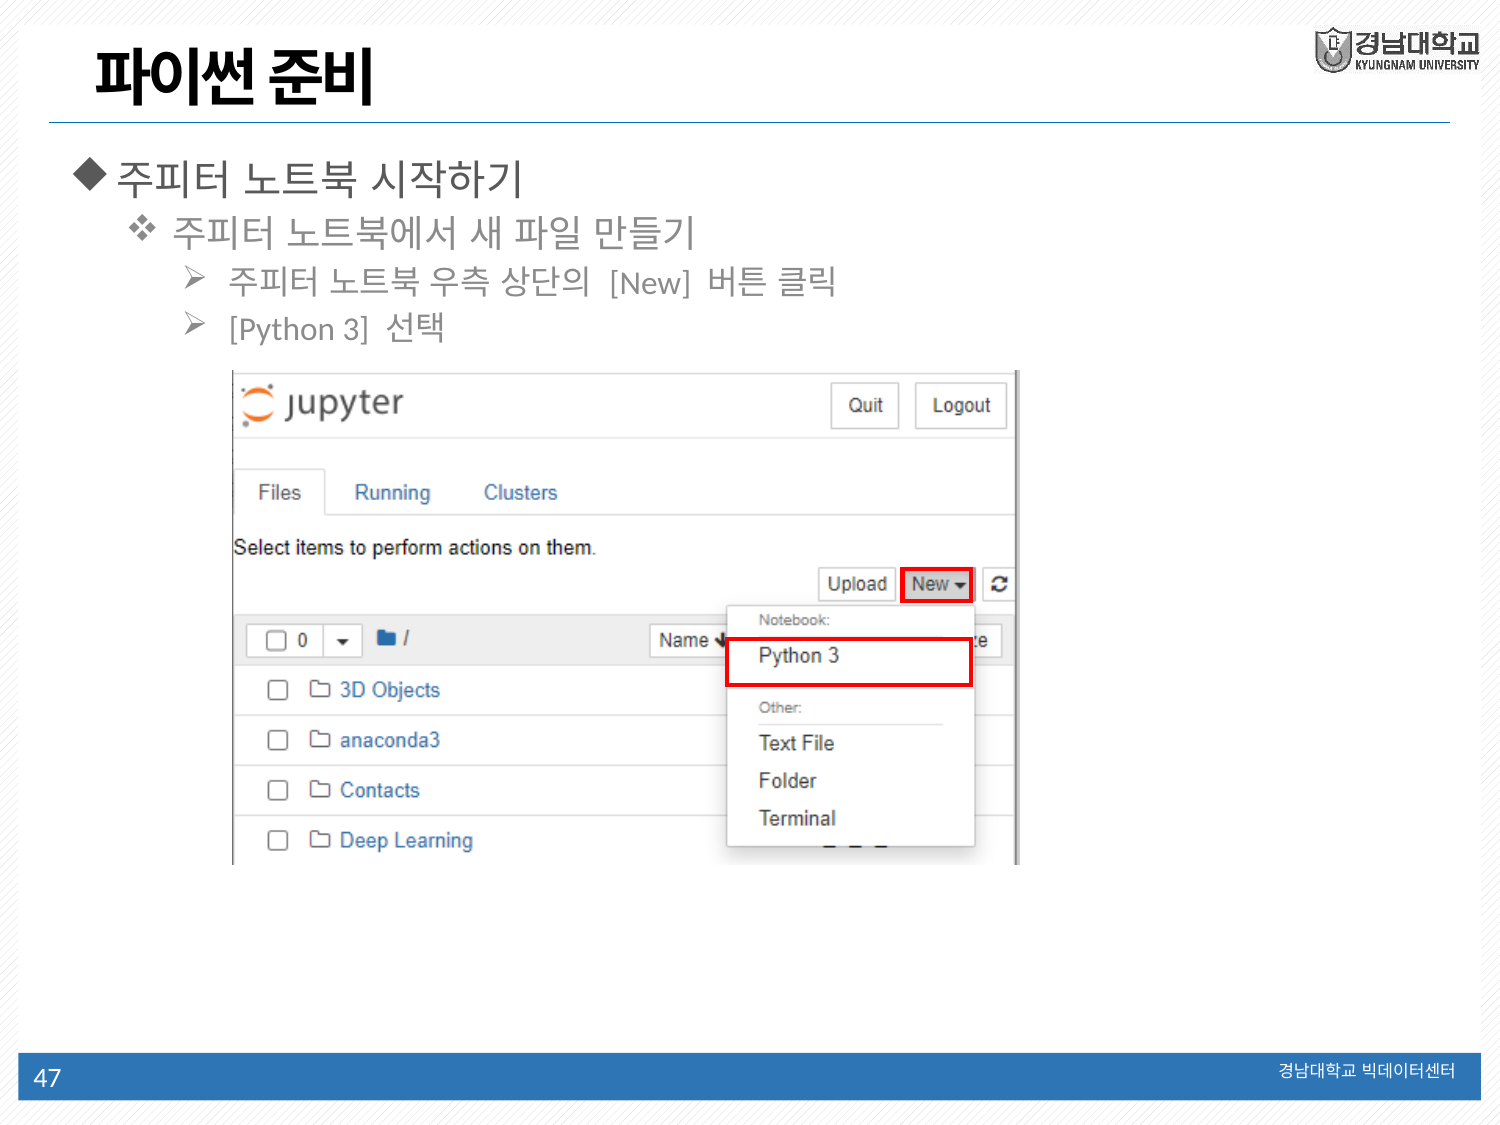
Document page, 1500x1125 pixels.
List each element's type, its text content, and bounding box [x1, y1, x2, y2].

text_box 파이썬 준비 [79, 30, 394, 121]
picture [232, 370, 1020, 865]
slide_number 47 [18, 1052, 357, 1113]
list 주피터 노트북 시작하기 주피터 노트북에서 새 파일 만들기 주피터 노트북 우측 상단의 [New] 버튼 클릭 [Python 3] 선택 [54, 151, 1450, 1043]
picture [1313, 24, 1481, 74]
